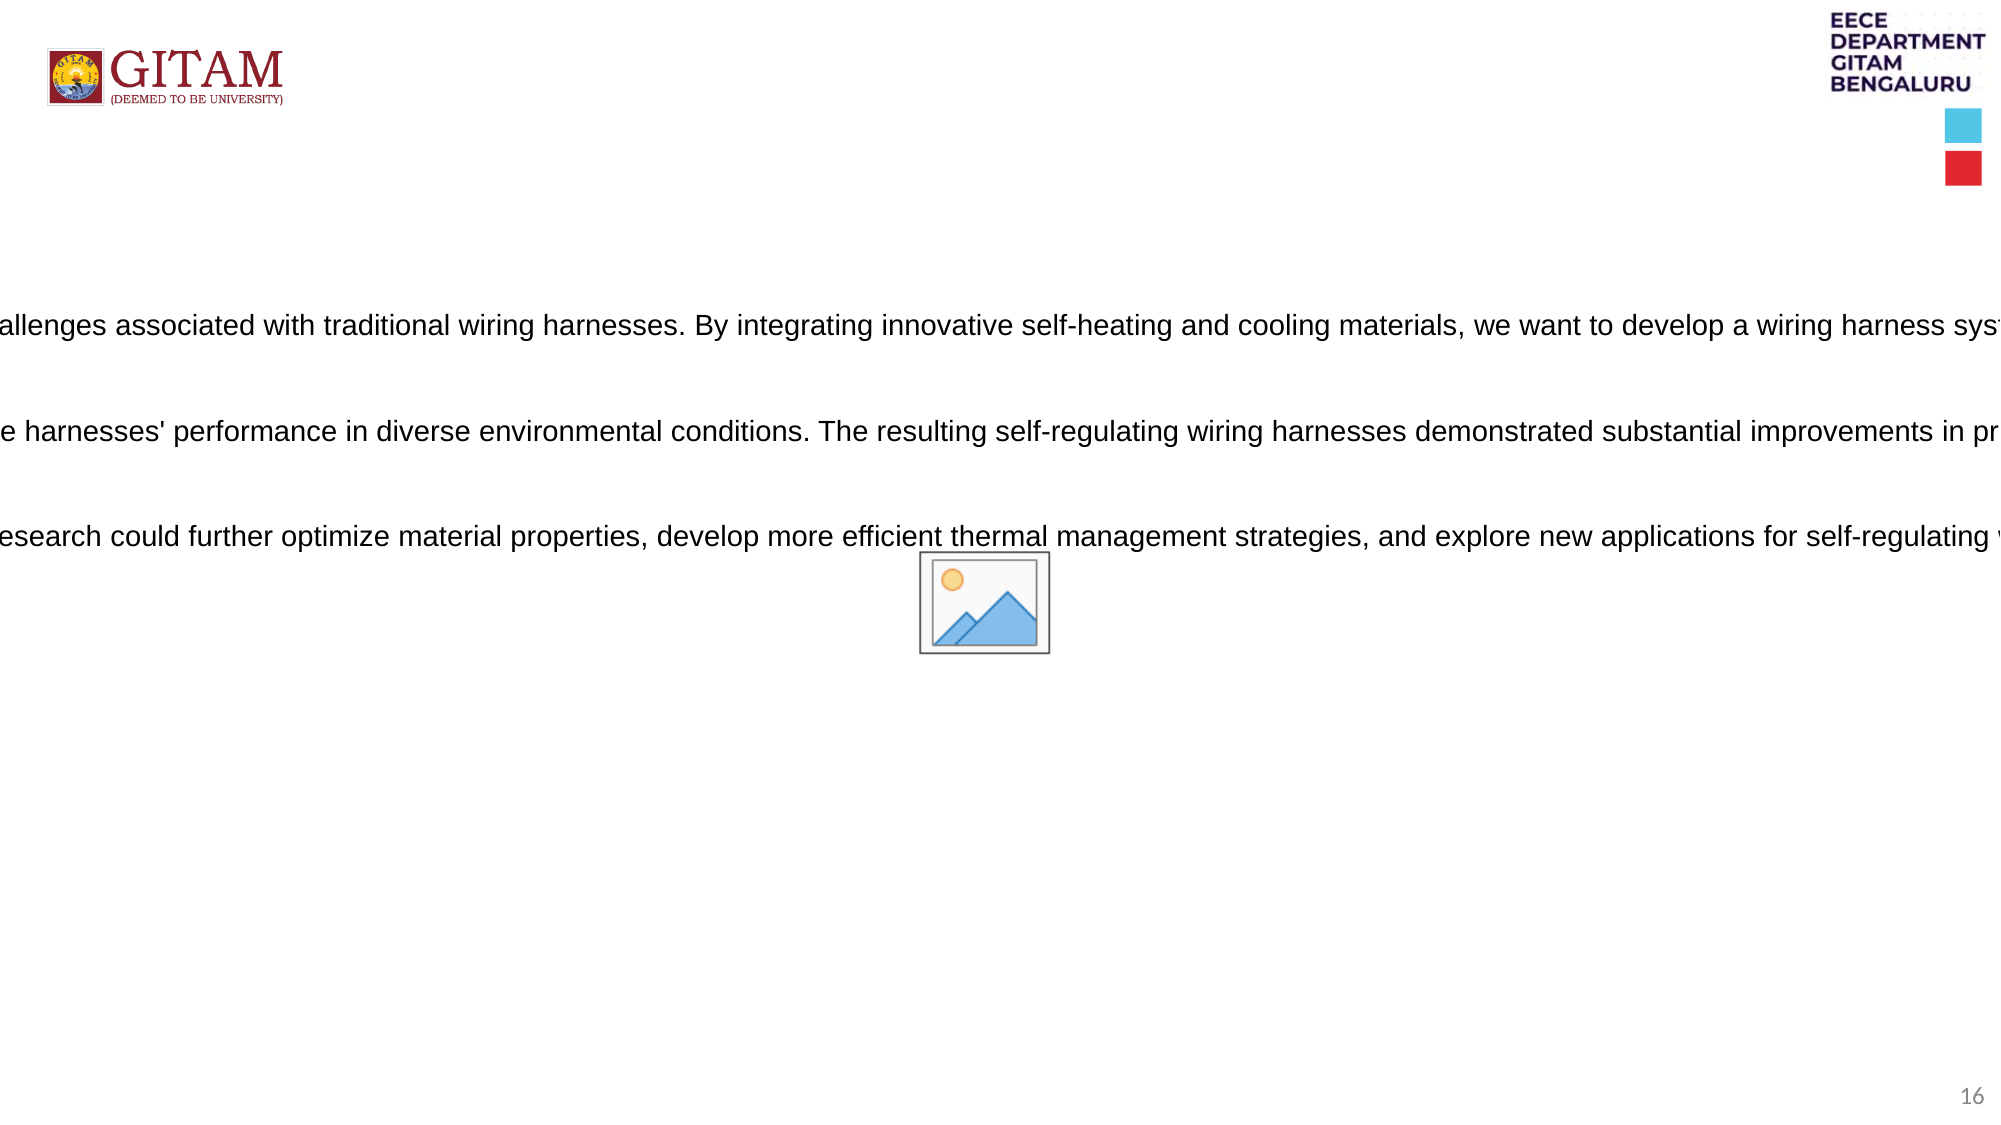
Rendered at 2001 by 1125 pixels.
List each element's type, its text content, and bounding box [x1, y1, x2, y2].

picture [99, 141, 1872, 1066]
picture [43, 42, 290, 112]
picture [1824, 1, 2000, 101]
slide_number 16 [1550, 1065, 2000, 1125]
